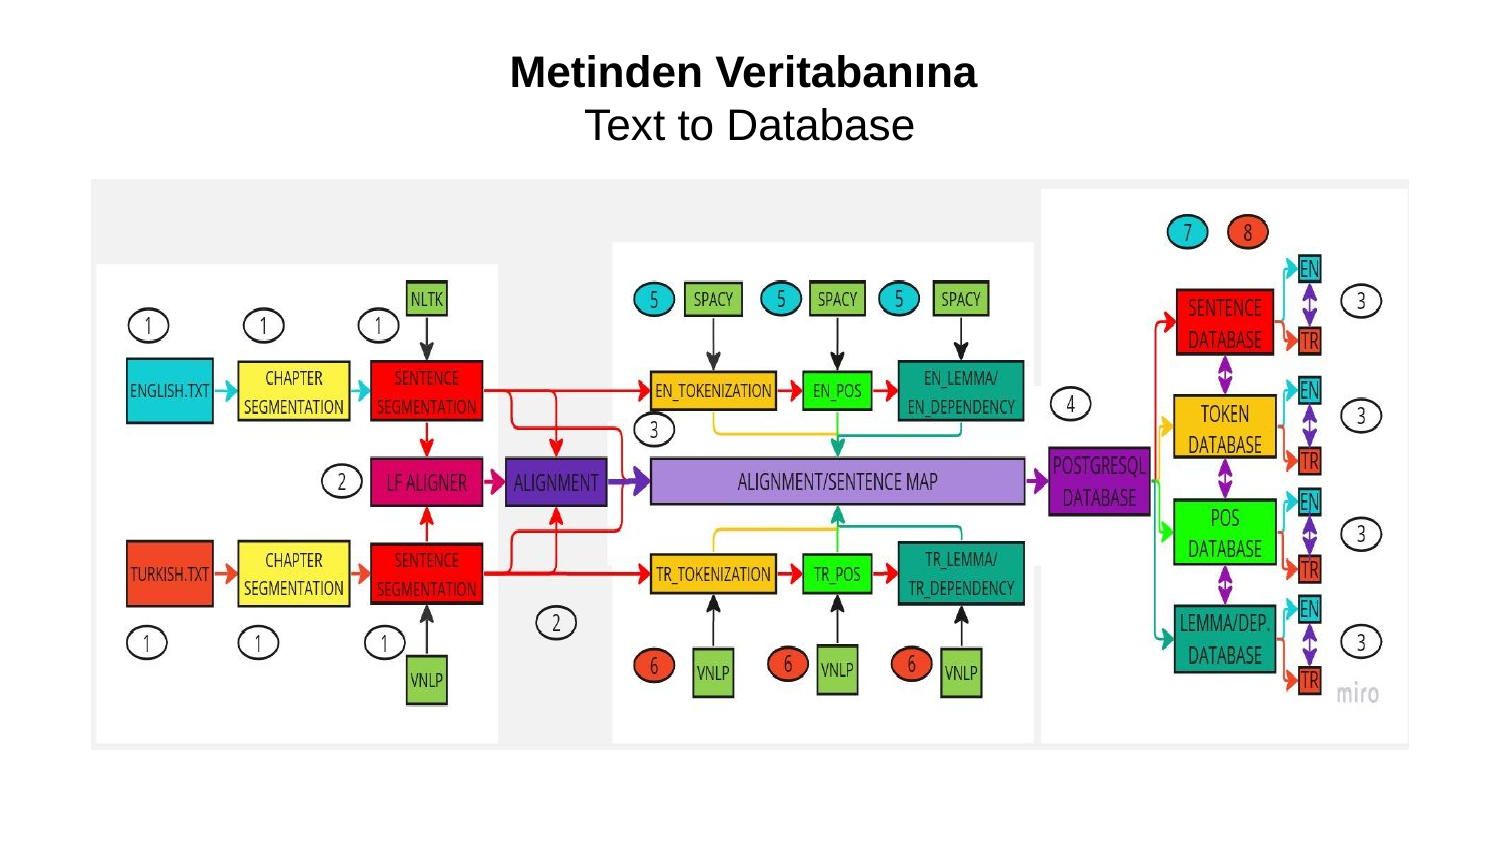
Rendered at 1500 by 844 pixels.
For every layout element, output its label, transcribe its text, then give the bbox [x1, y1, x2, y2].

title Metinden Veritabanına Text to Database [51, 27, 1449, 166]
picture [90, 179, 1409, 750]
